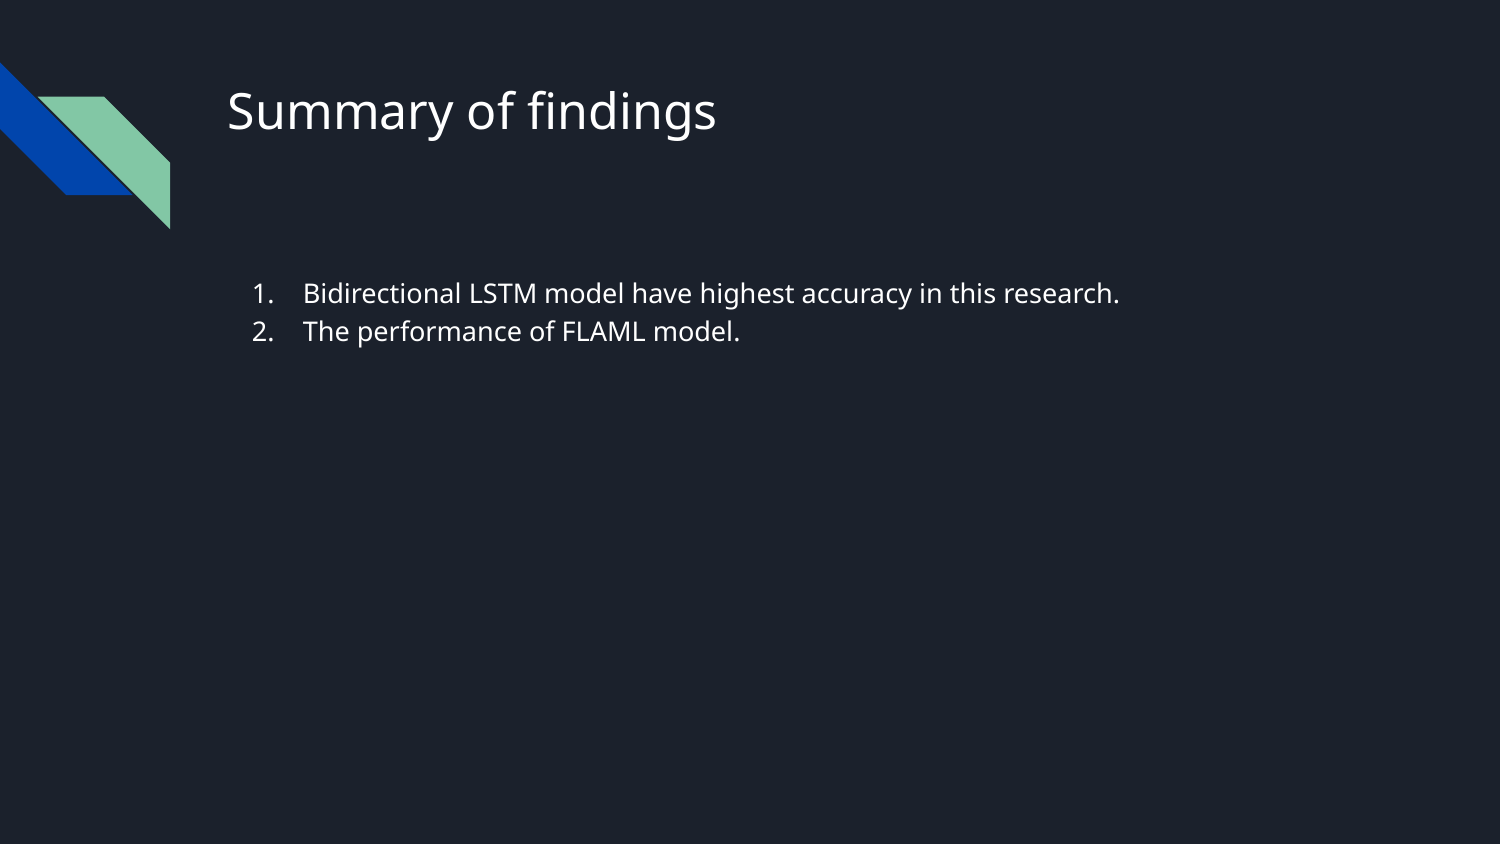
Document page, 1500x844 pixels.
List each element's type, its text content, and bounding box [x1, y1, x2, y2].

title Summary of findings [212, 64, 1368, 215]
list Bidirectional LSTM model have highest accuracy in this research. The performance of FLAML model. [212, 257, 1368, 735]
